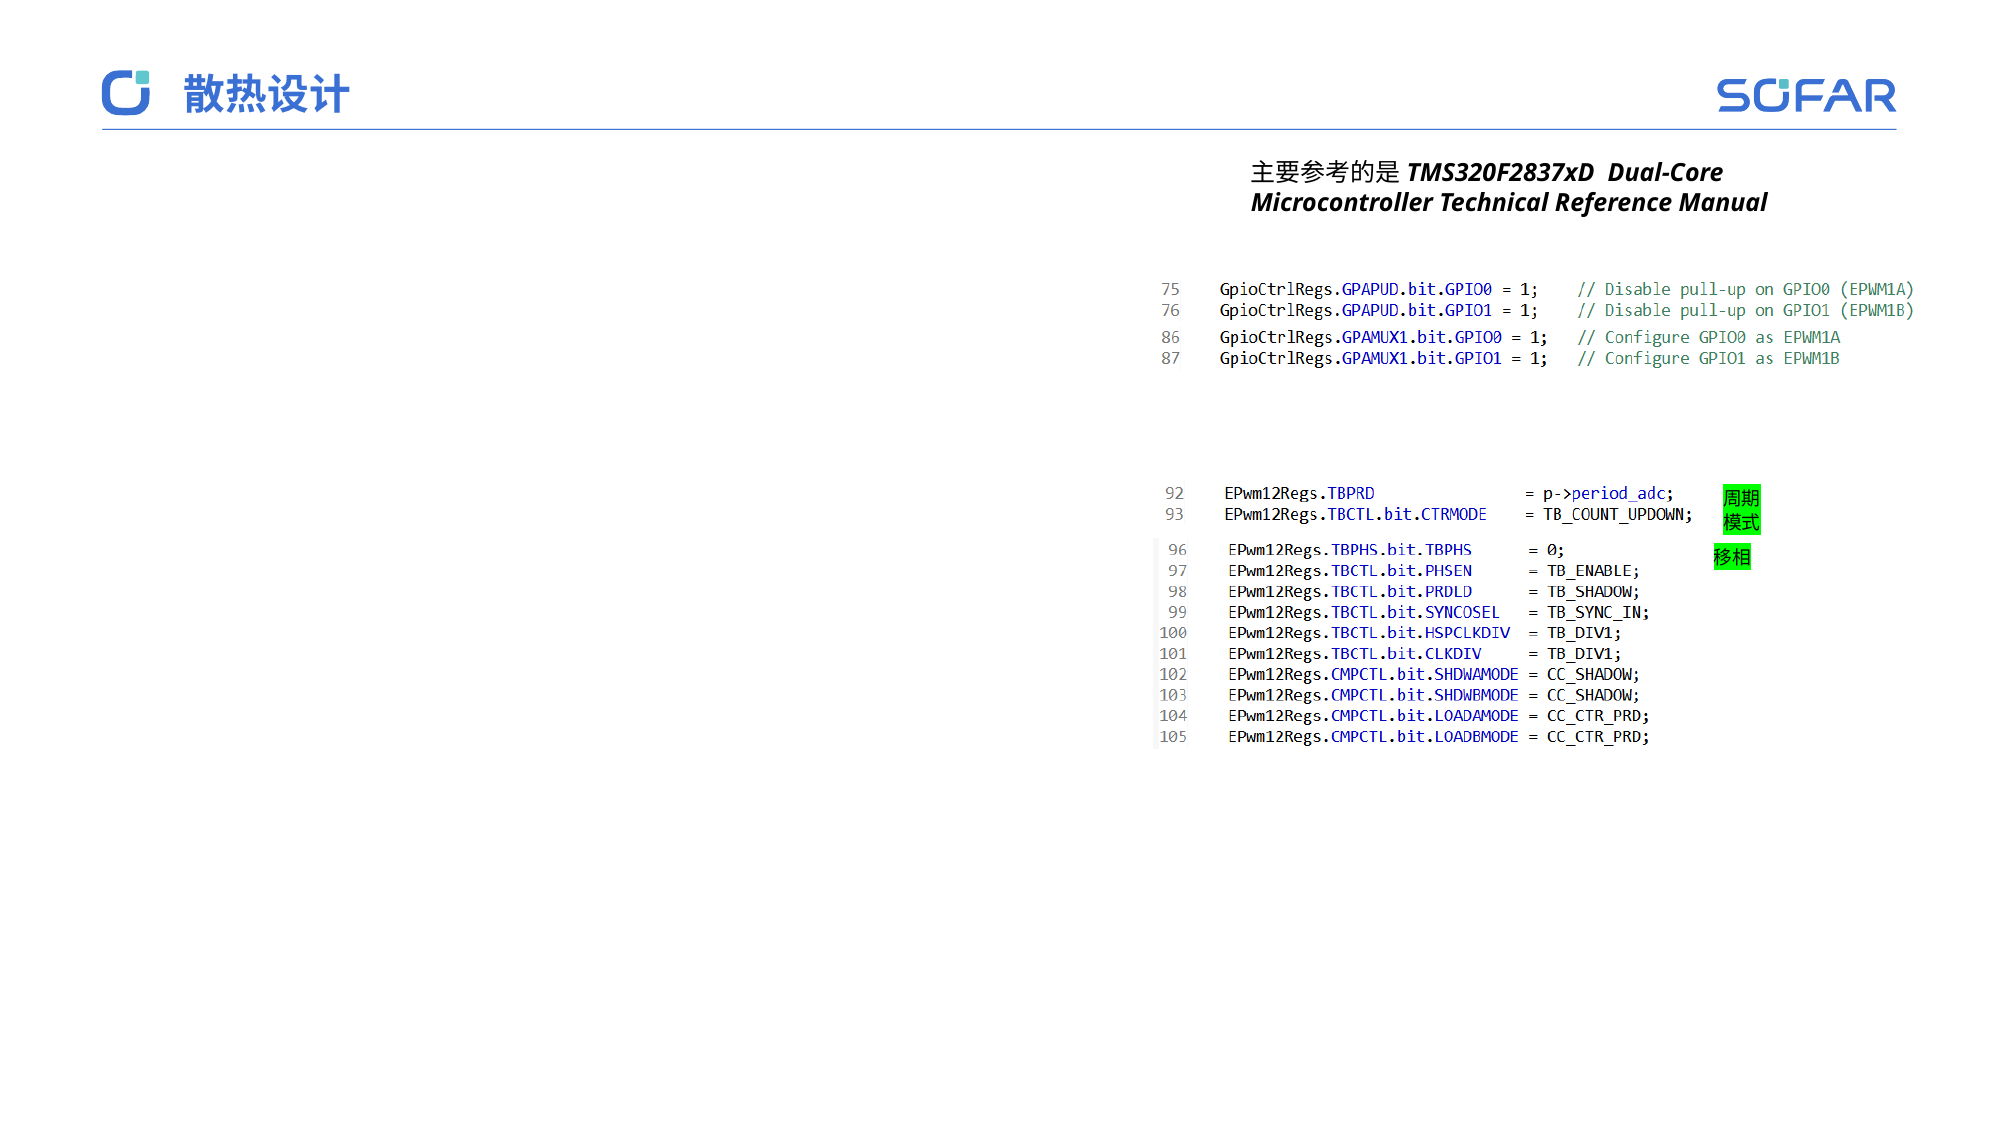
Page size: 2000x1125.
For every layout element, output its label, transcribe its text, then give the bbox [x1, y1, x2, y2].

picture [1158, 479, 1696, 526]
text_box 模式 [1708, 503, 1794, 538]
picture [102, 78, 1897, 130]
list 散热设计 [169, 60, 1403, 113]
picture [1158, 326, 1846, 370]
picture [1153, 279, 1918, 322]
text_box 移相 [1699, 538, 1807, 578]
text_box 主要参考的是TMS320F2837xD Dual-Core Microcontroller Technical Reference Manual [1236, 149, 1888, 210]
text_box 周期 [1708, 479, 1807, 519]
picture [1153, 538, 1651, 750]
